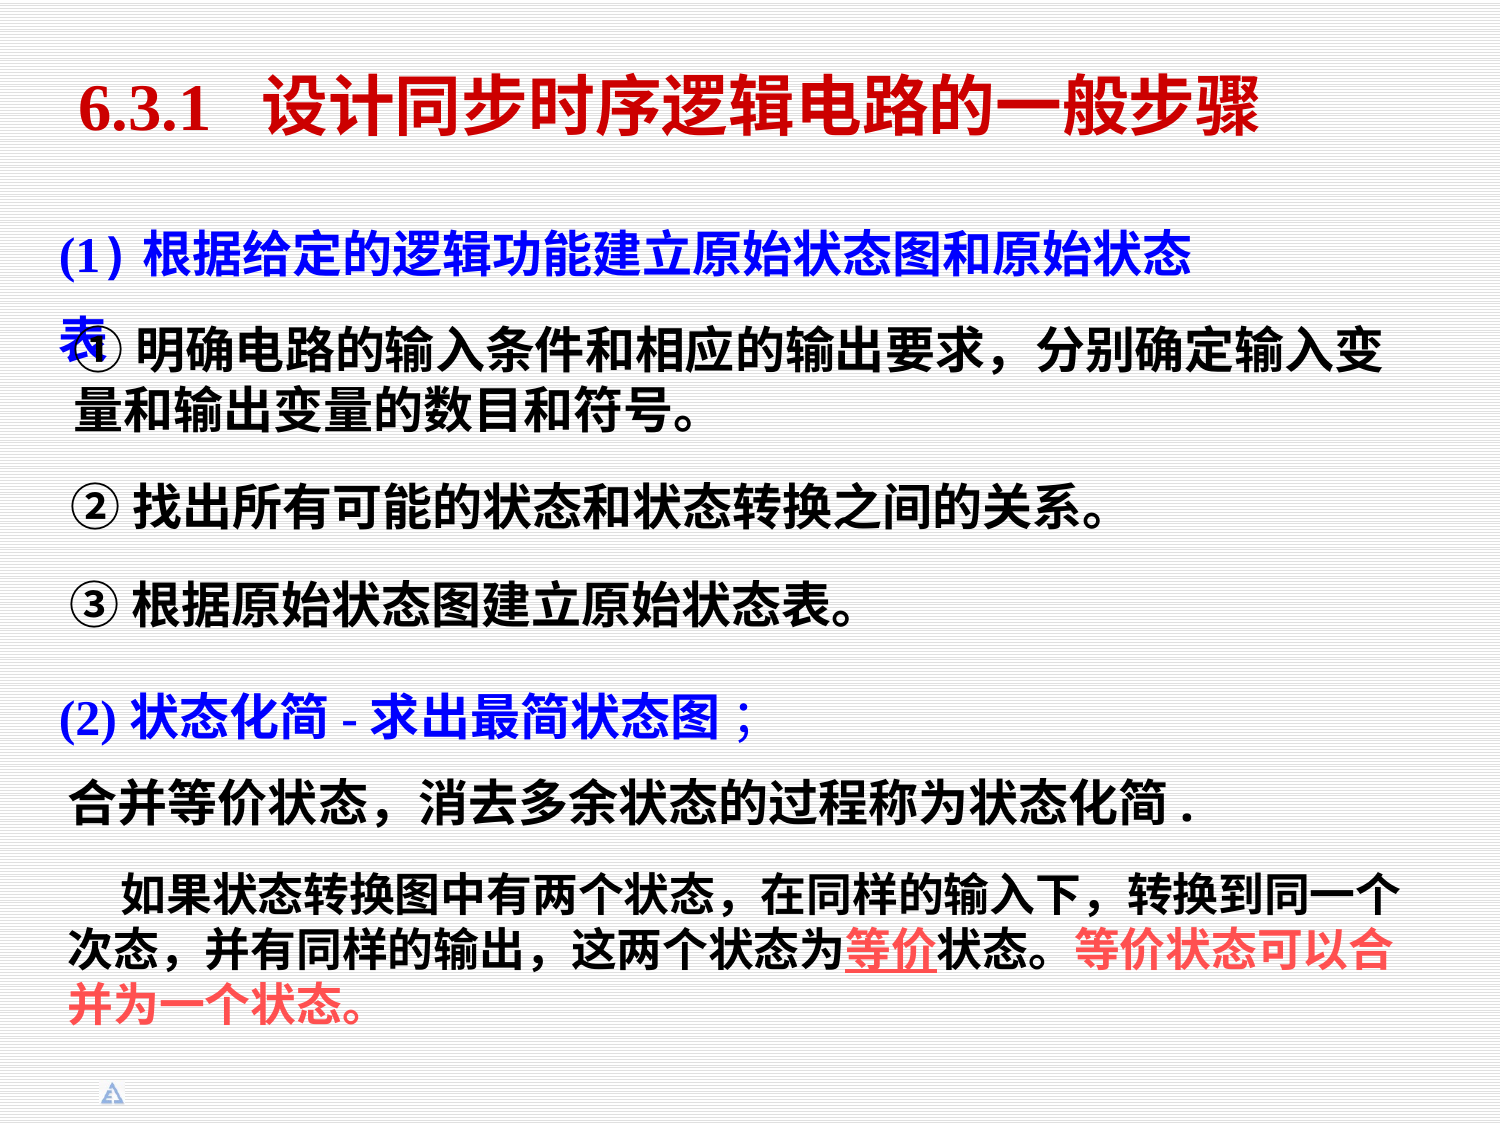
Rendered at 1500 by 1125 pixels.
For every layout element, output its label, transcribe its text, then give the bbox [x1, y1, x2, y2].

text_box ③根据原始状态图建立原始状态表。 [54, 566, 897, 642]
text_box ②找出所有可能的状态和状态转换之间的关系。 [55, 468, 1147, 544]
text_box 6.3.1 设计同步时序逻辑电路的一般步骤 [63, 56, 1342, 152]
text_box ①明确电路的输入条件和相应的输出要求，分别确定输入变量和输出变量的数目和符号。 [58, 310, 1438, 446]
text_box (2)状态化简-求出最简状态图 ； [43, 651, 936, 754]
text_box (1)根据给定的逻辑功能建立原始状态图和原始状态表 [43, 187, 1249, 377]
text_box 合并等价状态，消去多余状态的过程称为状态化简. [53, 764, 1353, 840]
picture [99, 1080, 125, 1105]
text_box 如果状态转换图中有两个状态，在同样的输入下，转换到同一个次态，并有同样的输出，这两个状态为等价状态。等价状态可以合并为一个状态。 [52, 857, 1451, 1038]
